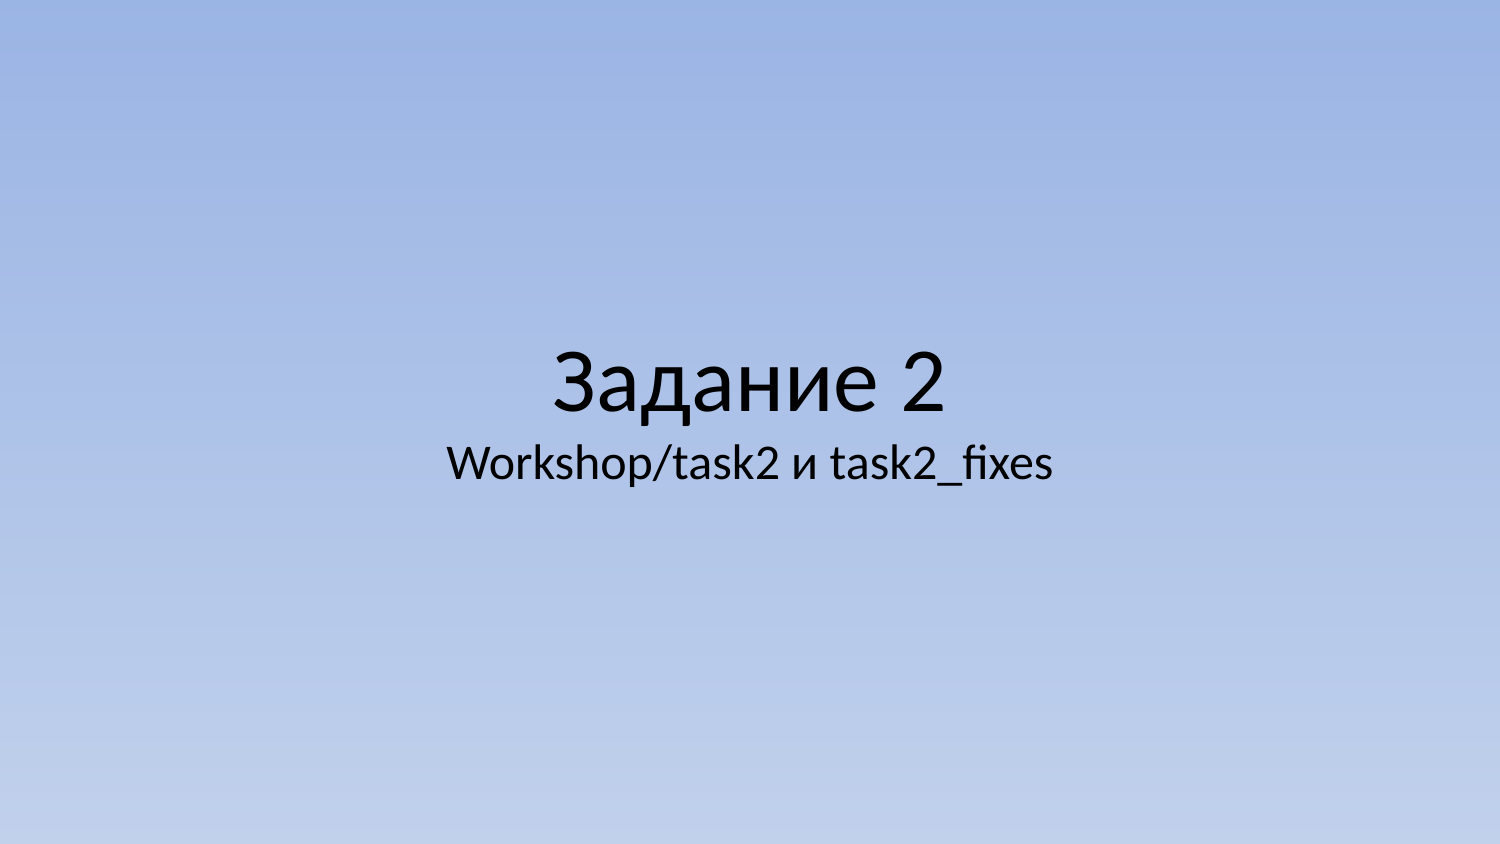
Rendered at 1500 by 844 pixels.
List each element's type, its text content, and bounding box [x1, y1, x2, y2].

text_box Задание 2 Workshop/task2 и task2_fixes [74, 304, 1425, 446]
